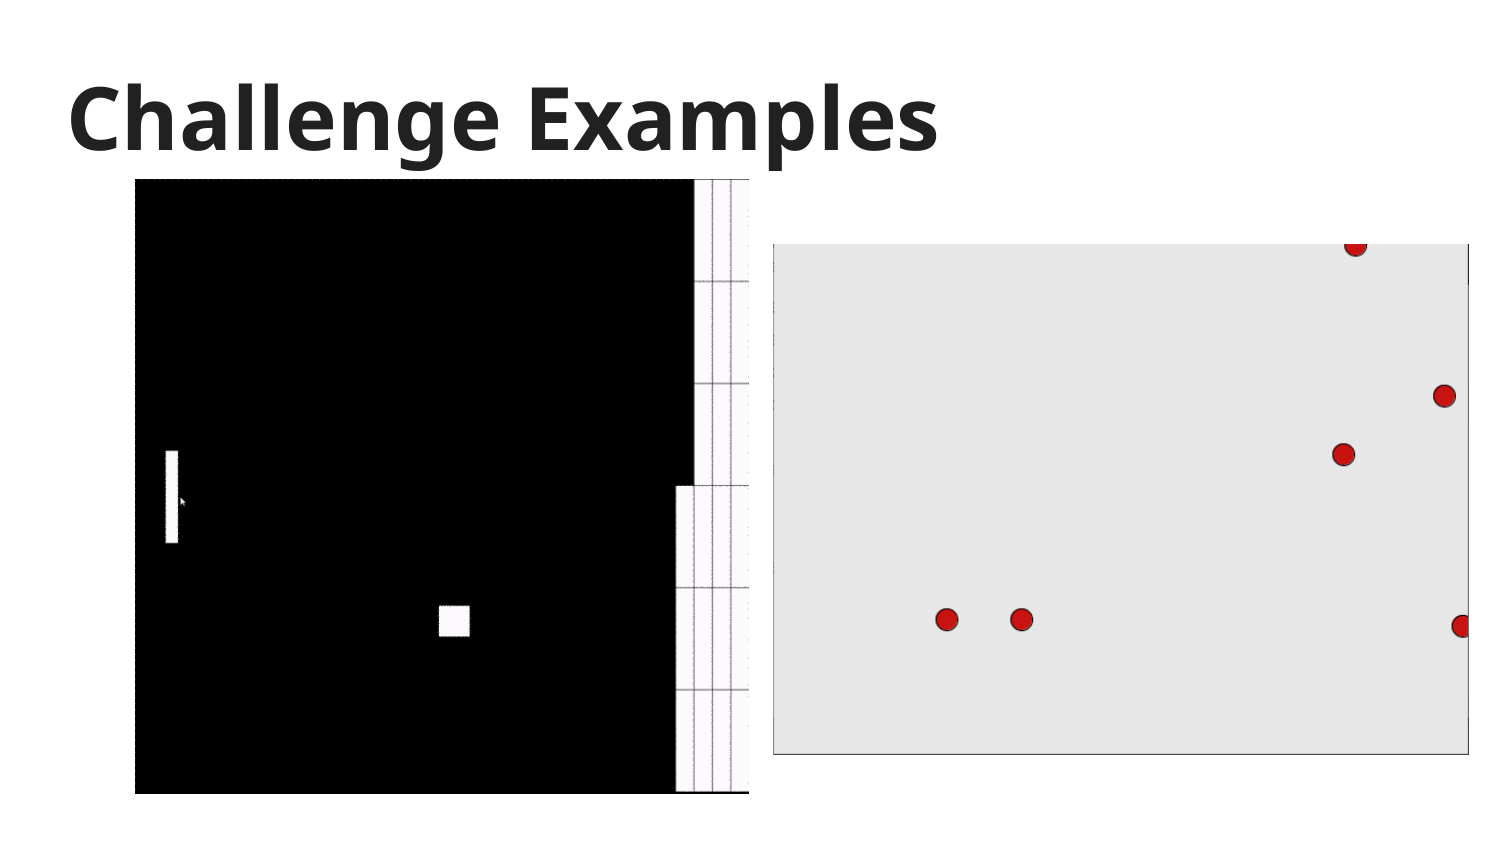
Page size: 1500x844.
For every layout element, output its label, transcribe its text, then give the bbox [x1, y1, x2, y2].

picture [134, 179, 749, 794]
picture [772, 243, 1470, 755]
title Challenge Examples [51, 48, 1449, 180]
